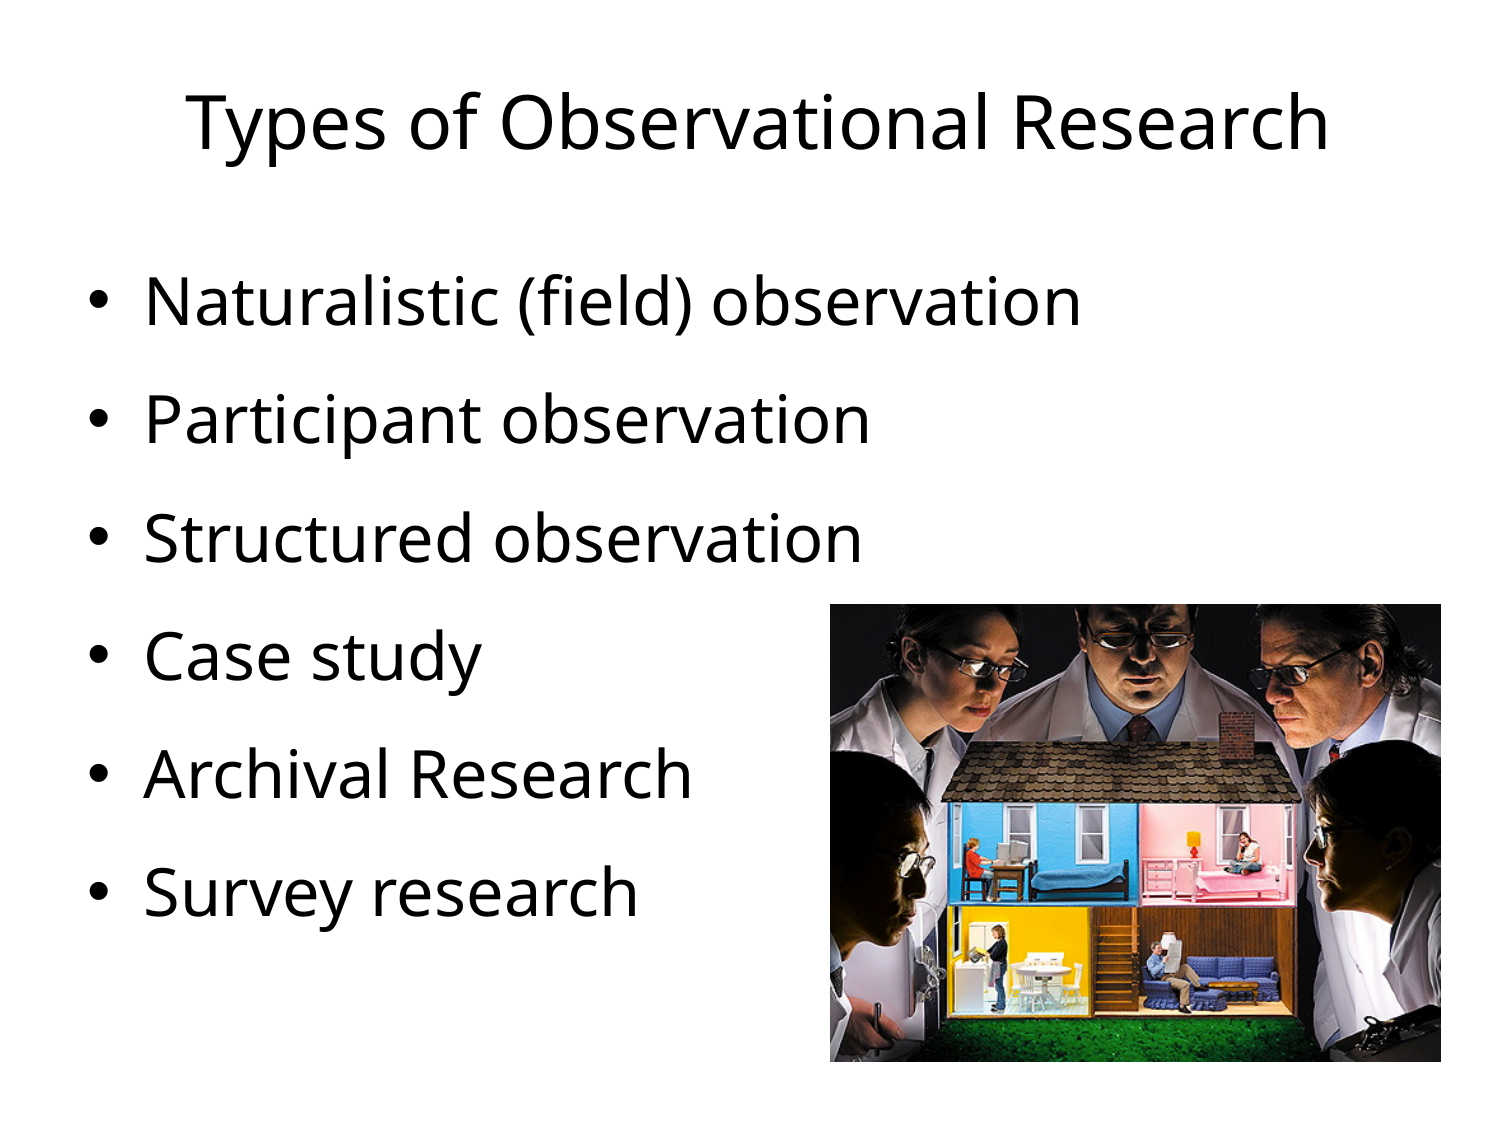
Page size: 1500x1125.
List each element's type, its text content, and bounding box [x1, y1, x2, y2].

picture [830, 604, 1441, 1063]
list Naturalistic (field) observation Participant observation Structured observation Case study Archival Research Survey research [72, 251, 1423, 994]
title Types of Observational Research [114, 7, 1403, 233]
